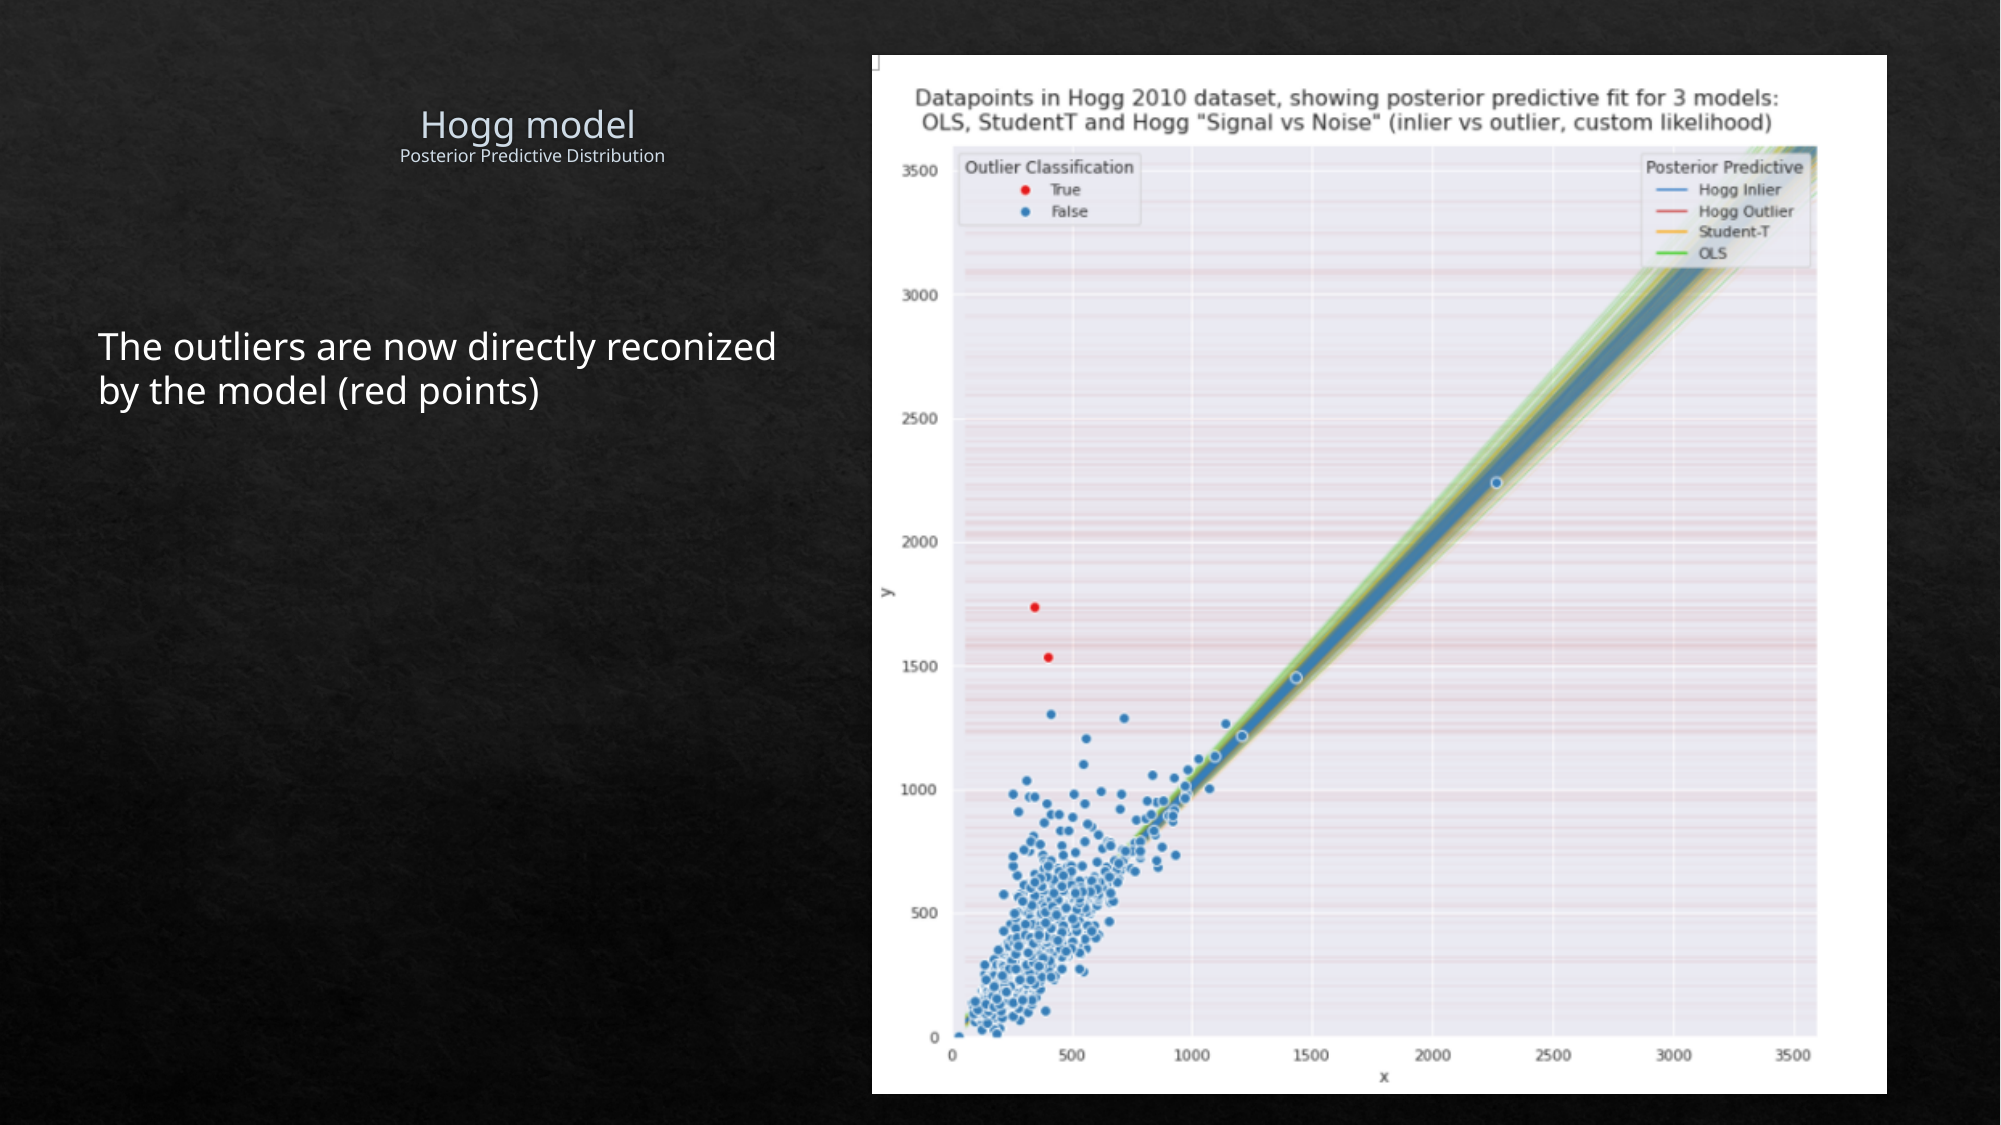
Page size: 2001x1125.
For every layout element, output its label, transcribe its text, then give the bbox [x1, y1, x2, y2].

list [872, 55, 1887, 1095]
text_box The outliers are now directly reconized by the model (red points) [83, 315, 803, 420]
title Hogg model Posterior Predictive Distribution [99, 98, 864, 174]
